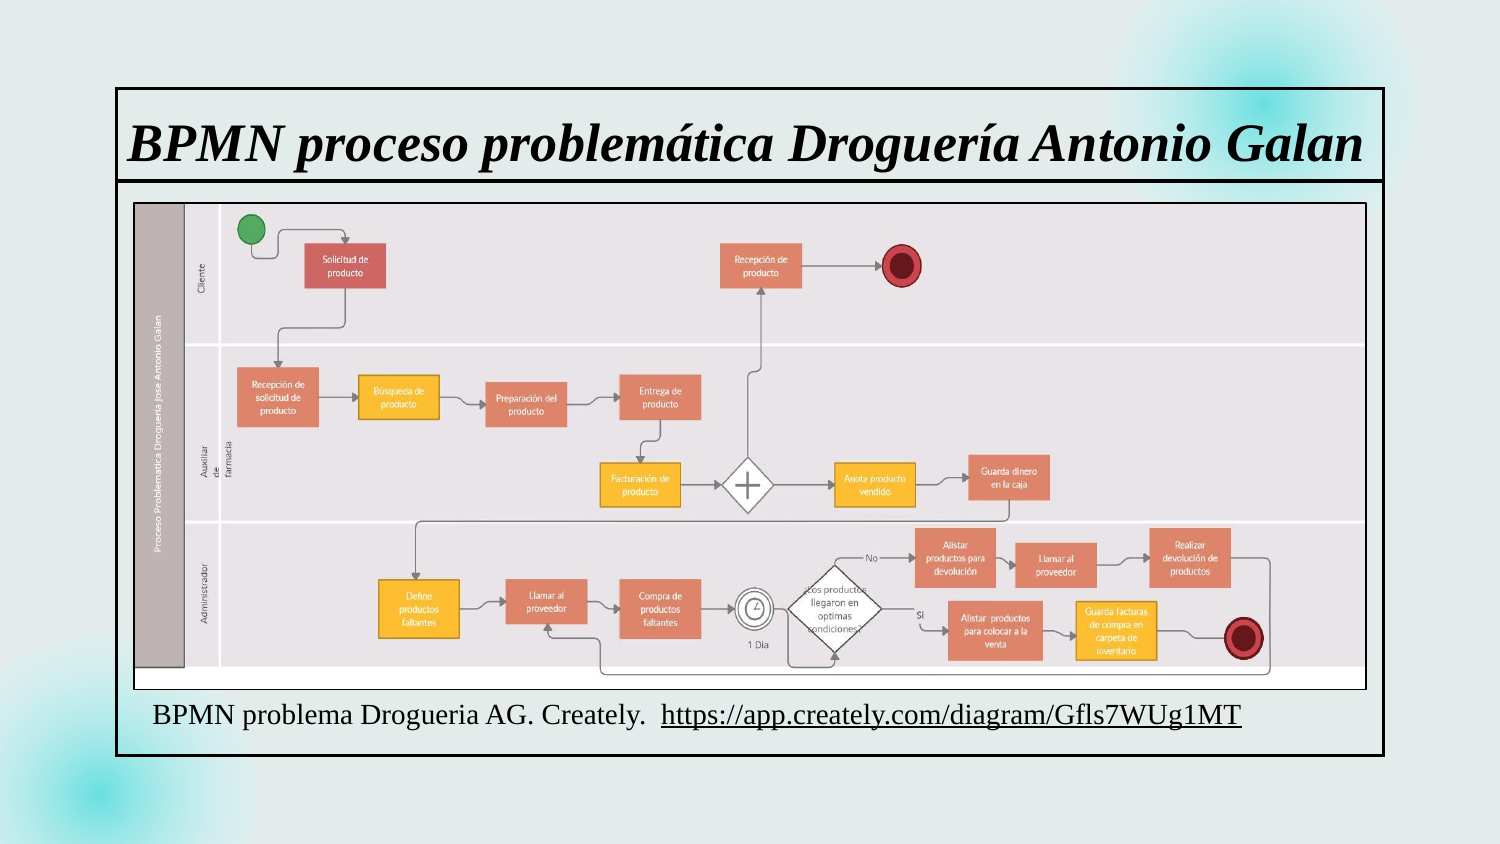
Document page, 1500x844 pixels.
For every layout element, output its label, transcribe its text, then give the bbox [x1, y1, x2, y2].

picture [134, 203, 1366, 689]
text_box BPMN problema Drogueria AG. Creately. https://app.creately.com/diagram/Gfls7WUg1MT [137, 696, 1318, 746]
title BPMN proceso problemática Droguería Antonio Galan [112, 88, 1454, 192]
